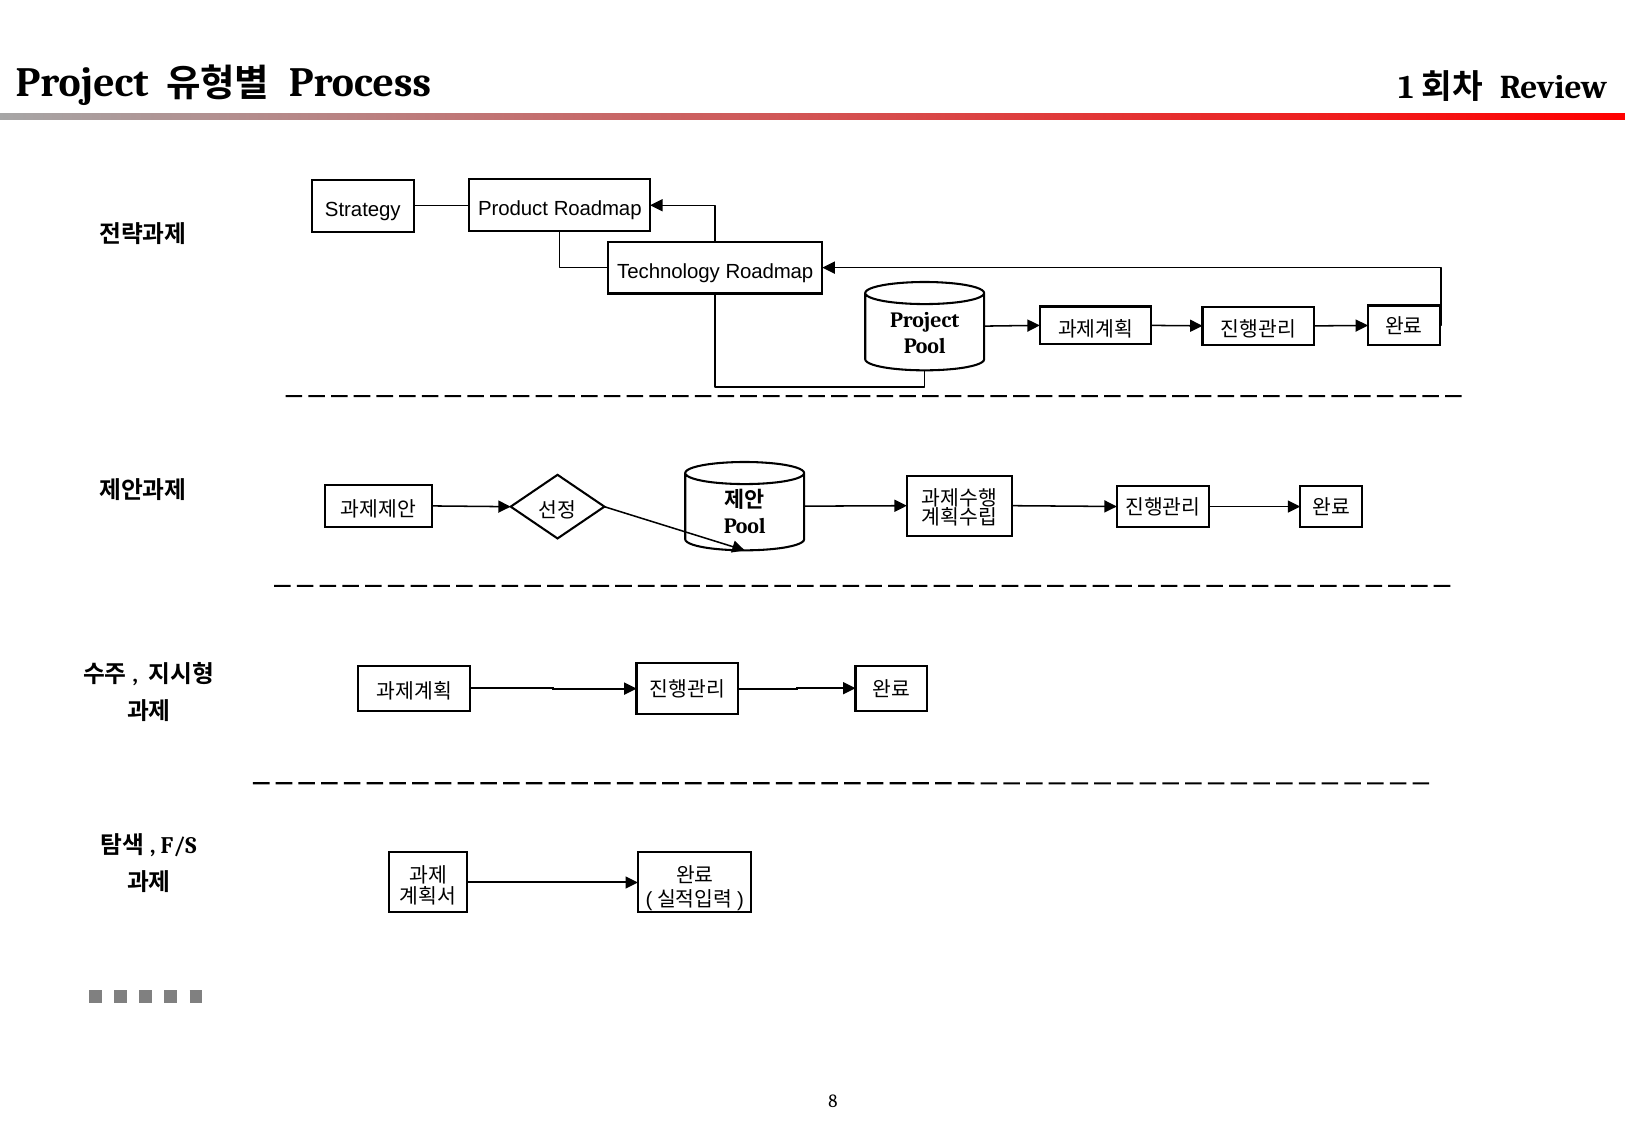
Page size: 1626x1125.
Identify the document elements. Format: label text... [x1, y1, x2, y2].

text_box Strategy [311, 179, 415, 232]
text_box 과제 계획서 [388, 852, 468, 913]
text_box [664, 190, 702, 257]
text_box 완료 [1368, 334, 1440, 346]
text_box 완료 (실적입력) [637, 852, 752, 913]
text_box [773, 234, 807, 386]
text_box Project Pool [863, 335, 987, 373]
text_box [822, 267, 1441, 326]
text_box Technology Roadmap [811, 241, 823, 294]
text_box 제안 Pool [683, 459, 807, 553]
text_box 제안과제 [83, 466, 203, 511]
text_box 전략과제 [83, 210, 203, 255]
text_box 진행관리 [1116, 485, 1209, 528]
text_box 1회차 Review [1383, 58, 1623, 113]
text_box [565, 225, 603, 274]
text_box 완료 [1300, 485, 1362, 528]
text_box 선정 [511, 474, 604, 539]
text_box 과제계획 [1039, 335, 1152, 345]
text_box Project 유형별 Process [0, 47, 447, 113]
text_box Product Roadmap [469, 179, 651, 232]
text_box Technology Roadmap [607, 241, 768, 294]
text_box 과제계획 [358, 665, 471, 711]
text_box Raw Data, Information [689, 465, 801, 481]
text_box 진행관리 [636, 663, 739, 714]
text_box 완료 [855, 665, 928, 711]
text_box 진행관리 [1202, 335, 1315, 345]
text_box 과제제안 [324, 484, 432, 528]
text_box 수주, 지시형 과제 [77, 687, 220, 732]
text_box 8 [813, 1080, 869, 1119]
text_box 과제수행 계획수립 [906, 475, 1013, 536]
text_box 탐색, F/S 과제 [89, 858, 209, 903]
